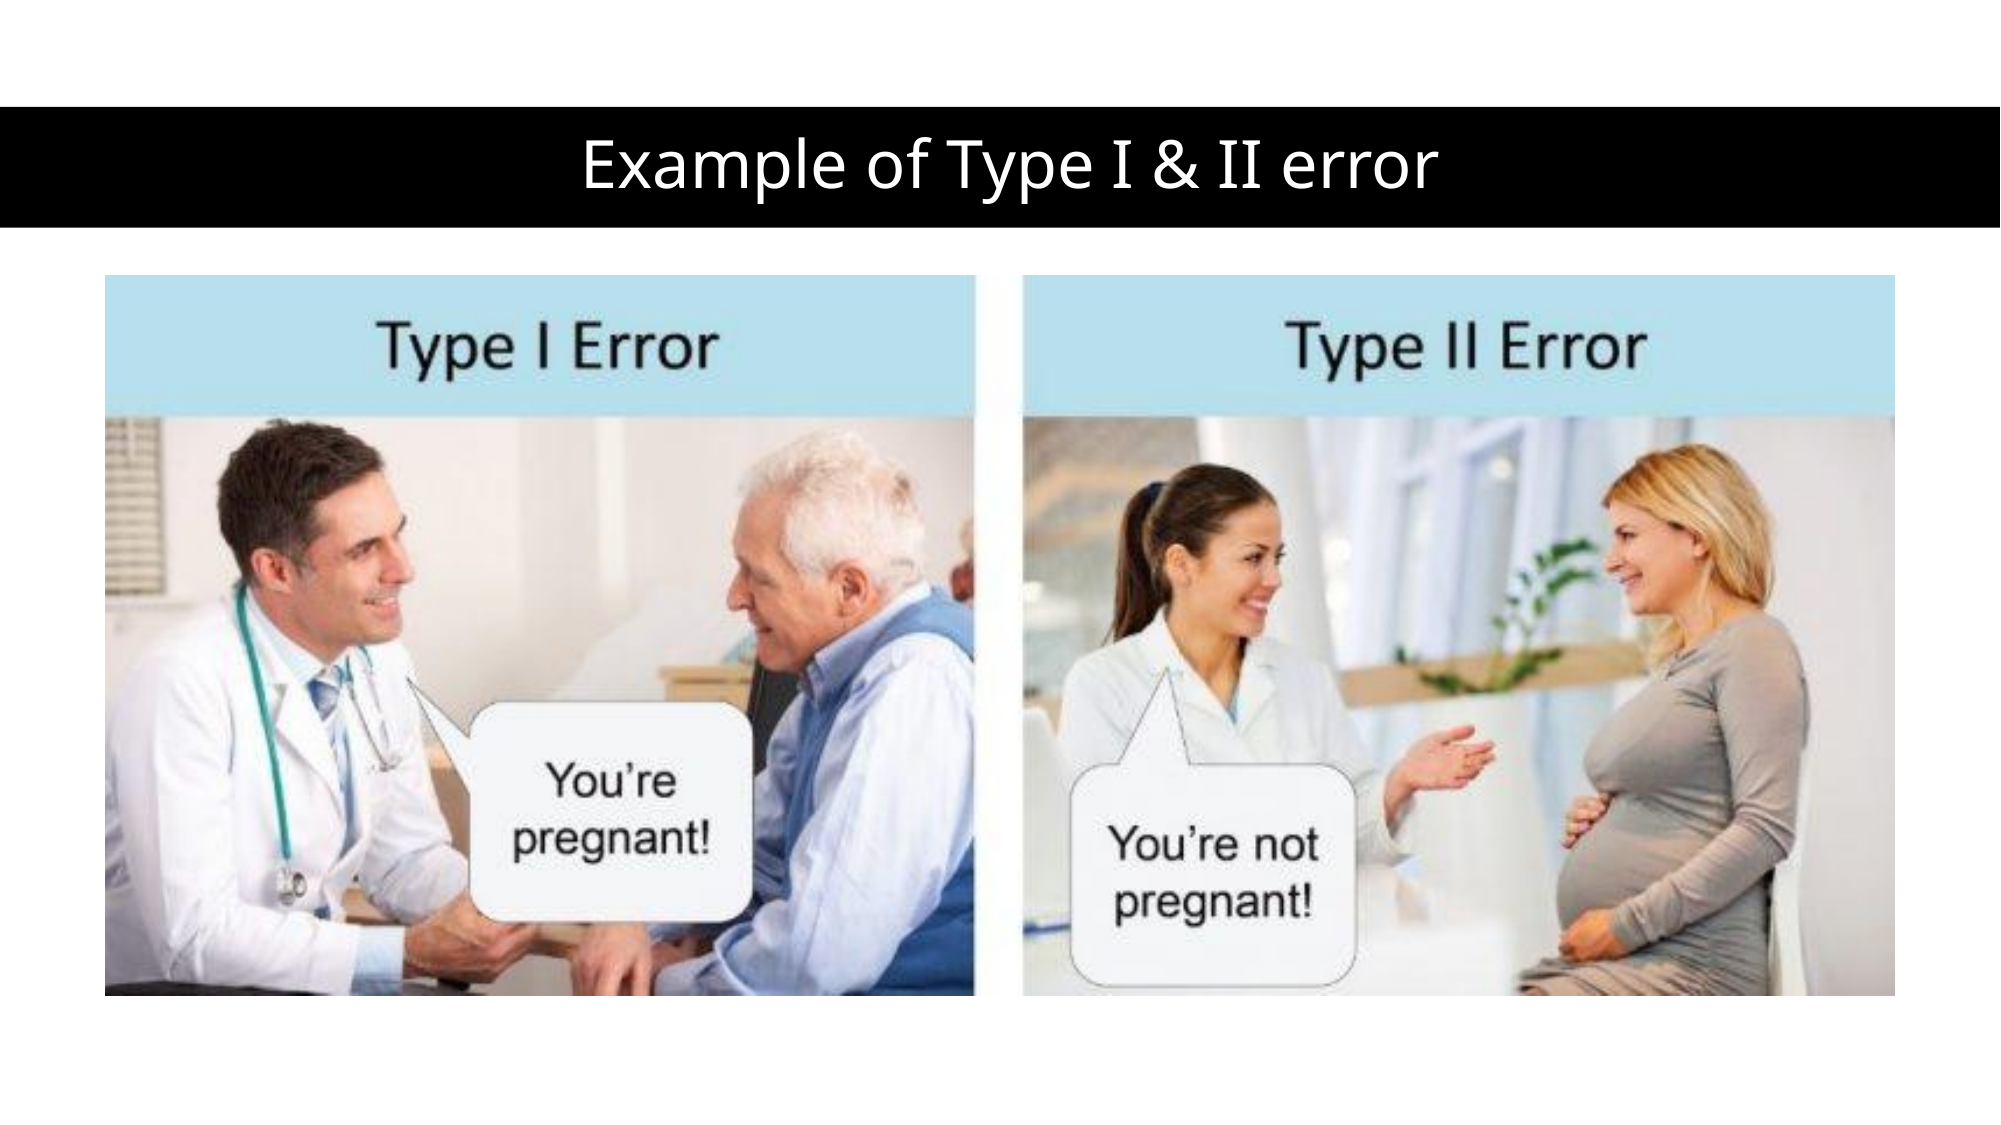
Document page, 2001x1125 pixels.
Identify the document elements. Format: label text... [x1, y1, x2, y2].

title Example of Type I & II error [91, 105, 1931, 228]
text_box [0, 106, 2000, 229]
picture [105, 275, 1895, 996]
